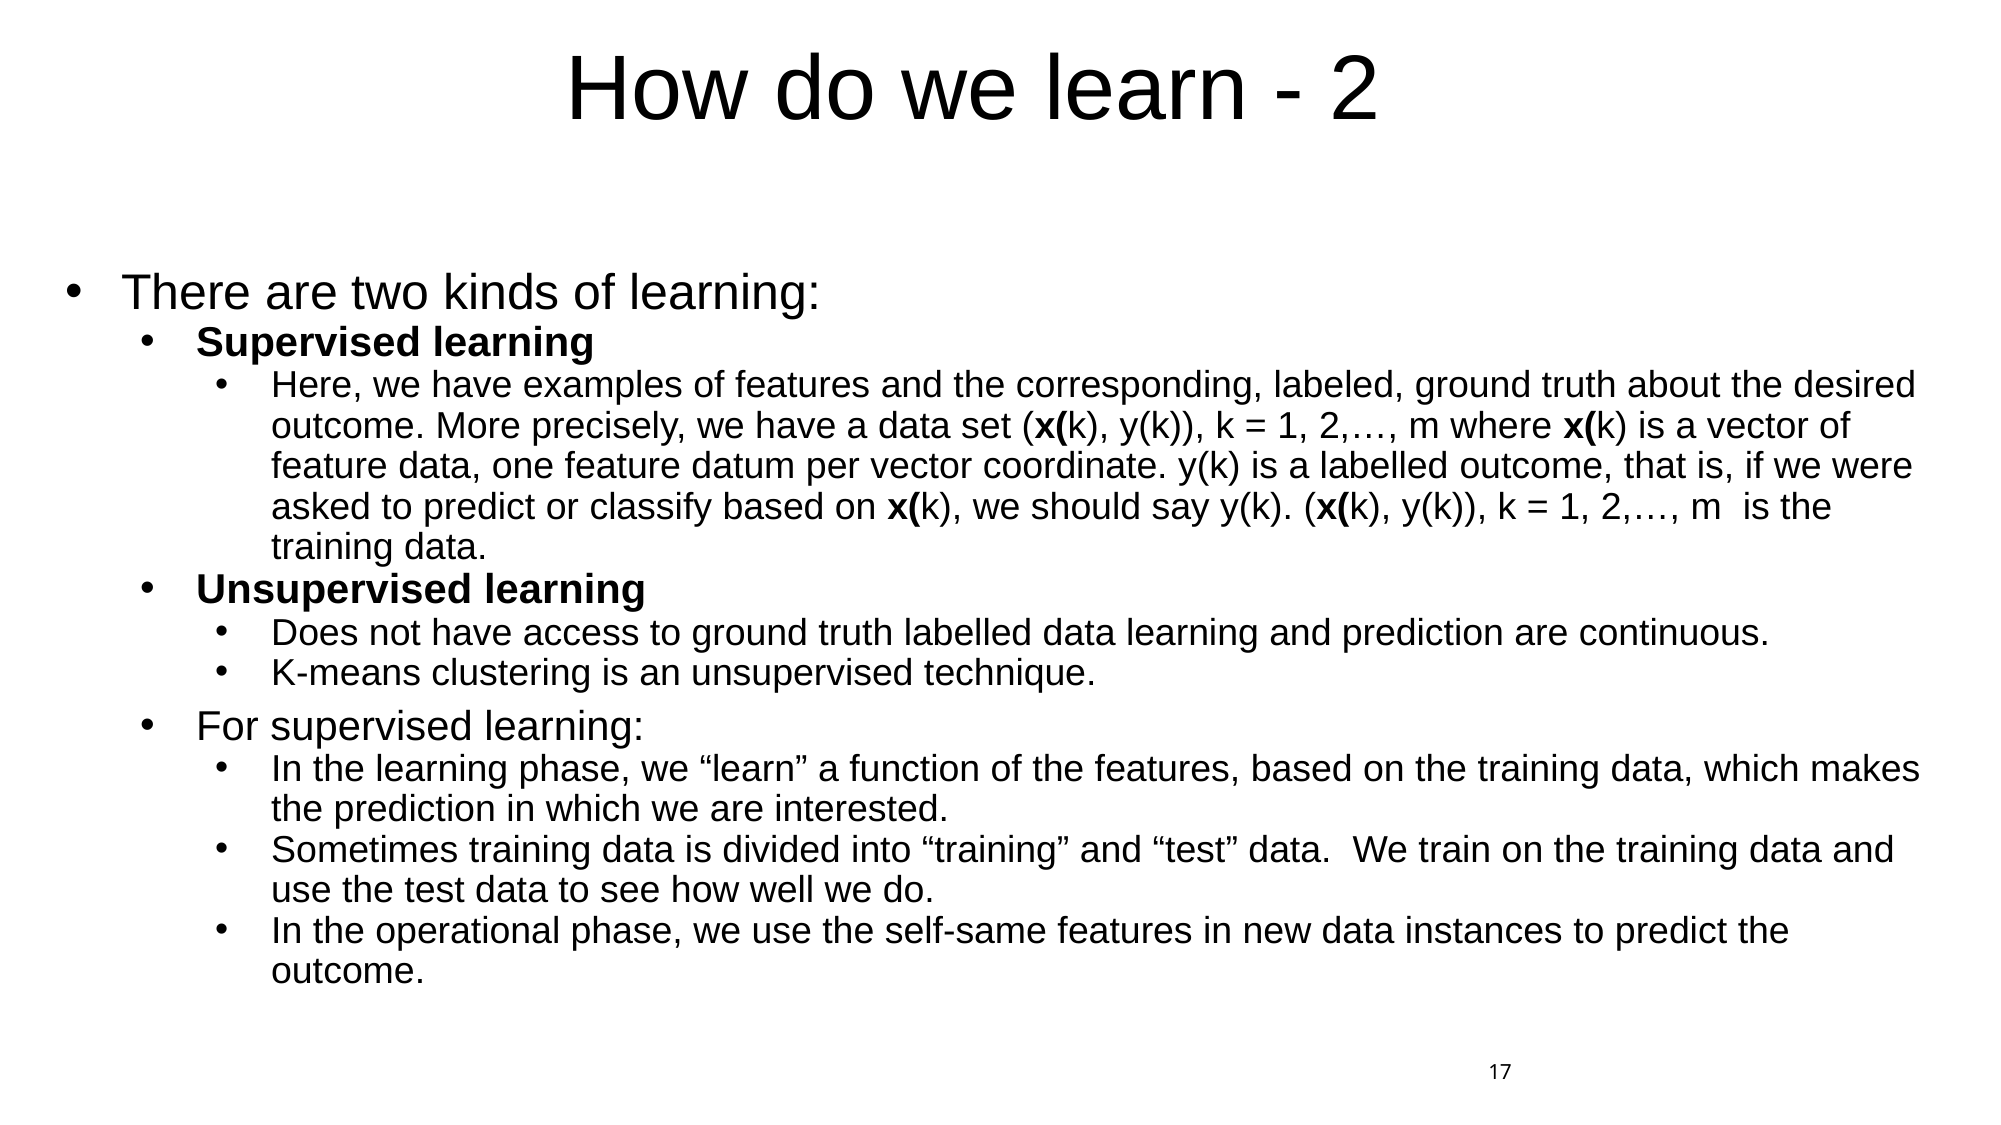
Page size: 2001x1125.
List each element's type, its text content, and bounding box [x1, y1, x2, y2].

title How do we learn - 2 [69, 18, 1878, 162]
slide_number 17 [1325, 1042, 1675, 1103]
list There are two kinds of learning: Supervised learning Here, we have examples of features and the corresponding, labeled, ground truth about the desired outcome. More precisely, we have a data set (x(k), y(k)), k = 1, 2,…, m where x(k) is a vector of feature data, one feature datum per vector coordinate. y(k) is a labelled outcome, that is, if we were asked to predict or classify based on x(k), we should say y(k). (x(k), y(k)), k = 1, 2,…, m is the training data. Unsupervised learning Does not have access to ground truth labelled data learning and prediction are continuous. K-means clustering is an unsupervised technique. For supervised learning: In the learning phase, we “learn” a function of the features, based on the training data, which makes the prediction in which we are interested. Sometimes training data is divided into “training” and “test” data. We train on the training data and use the test data to see how well we do. In the operational phase, we use the self-same features in new data instances to predict the outcome. [50, 258, 1950, 1125]
